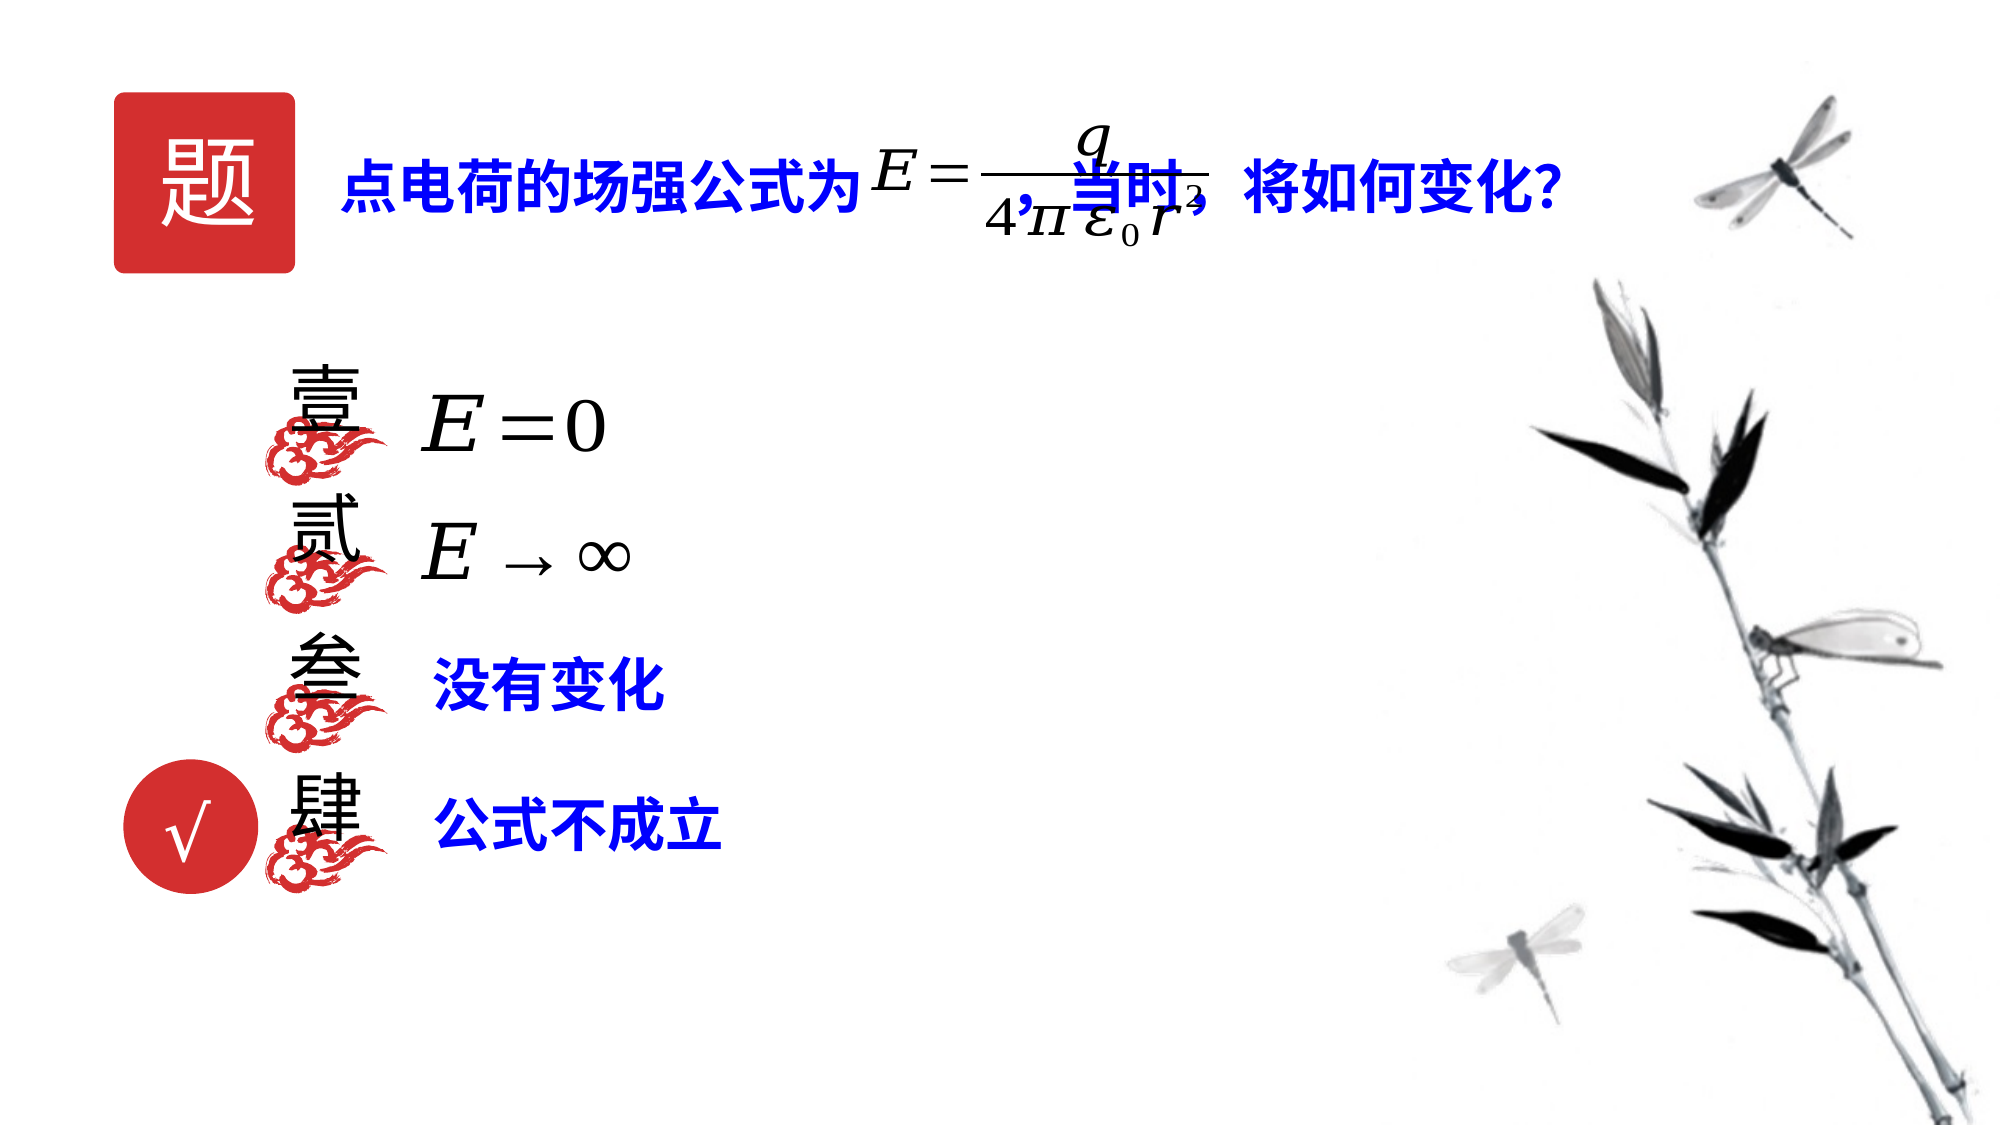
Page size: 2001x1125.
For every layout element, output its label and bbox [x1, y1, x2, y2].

text_box [324, 106, 1653, 335]
picture [1376, 61, 2000, 1125]
text_box [114, 92, 296, 274]
text_box [265, 345, 613, 487]
text_box [123, 759, 259, 894]
text_box [265, 753, 1164, 894]
text_box [265, 612, 1046, 753]
text_box [265, 473, 636, 615]
